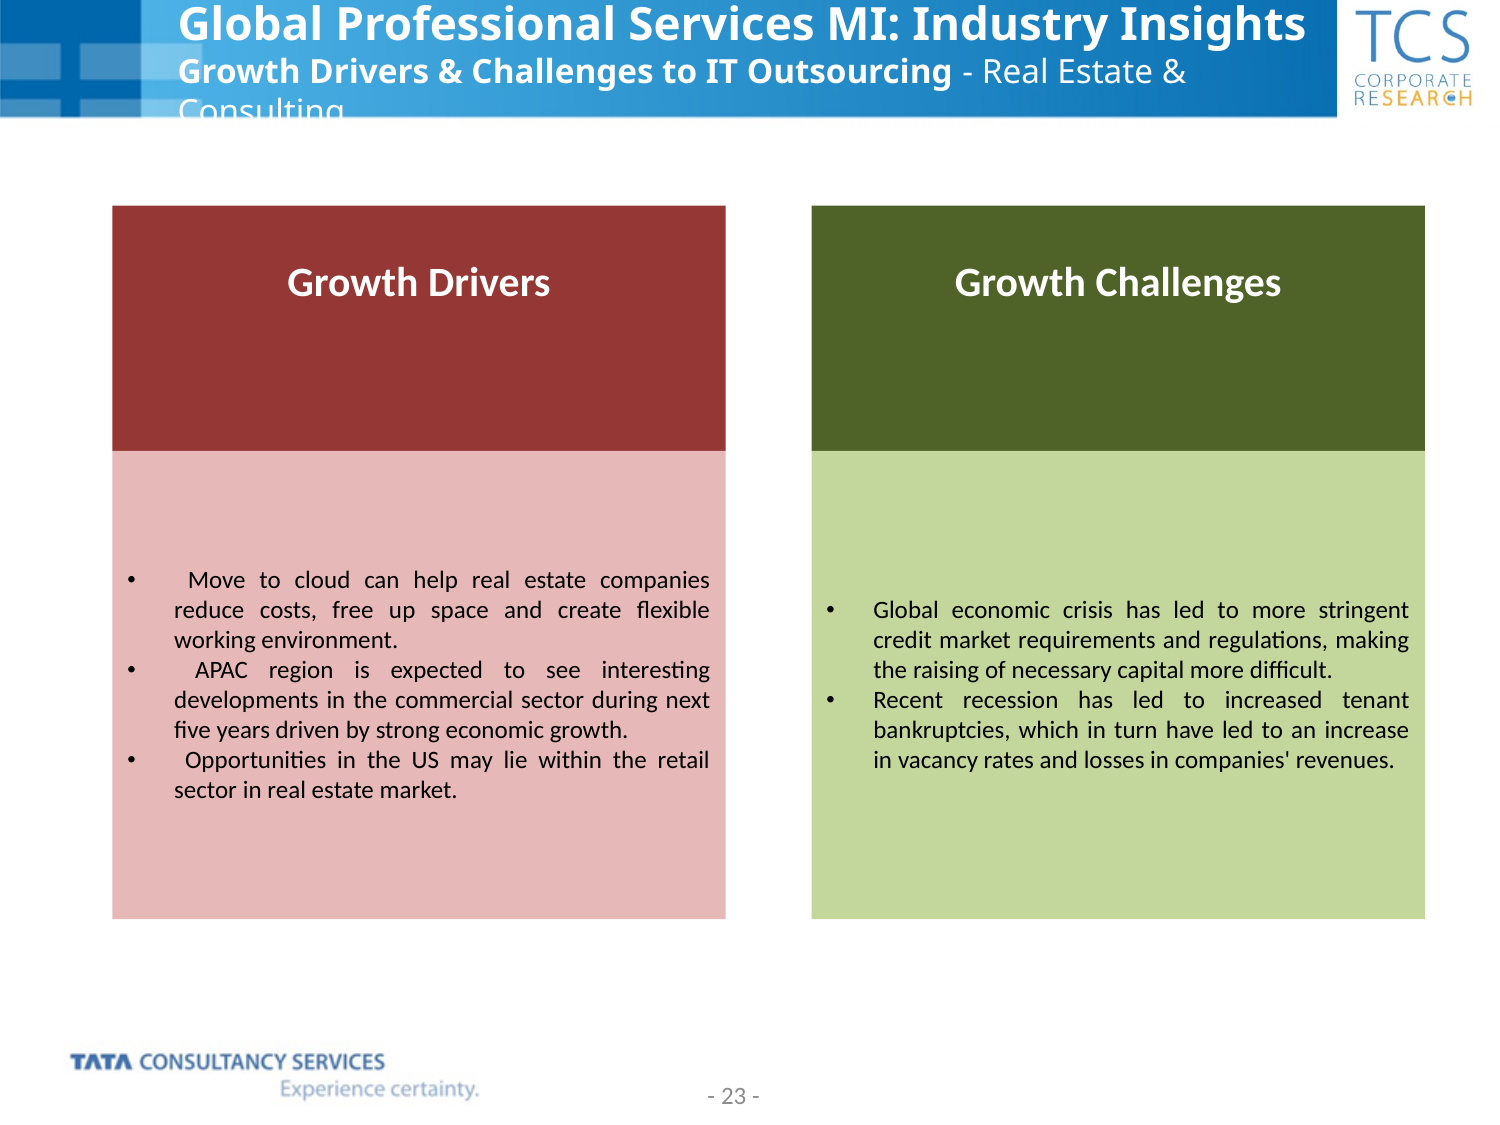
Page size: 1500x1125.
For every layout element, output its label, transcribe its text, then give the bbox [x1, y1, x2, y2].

title Global Professional Services MI: Industry Insights Growth Drivers & Challenges to IT Outsourcing - Real Estate & Consulting [162, 0, 1351, 123]
picture [0, 0, 1500, 1124]
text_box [112, 124, 1426, 1001]
text_box - 23 - [650, 1065, 775, 1125]
